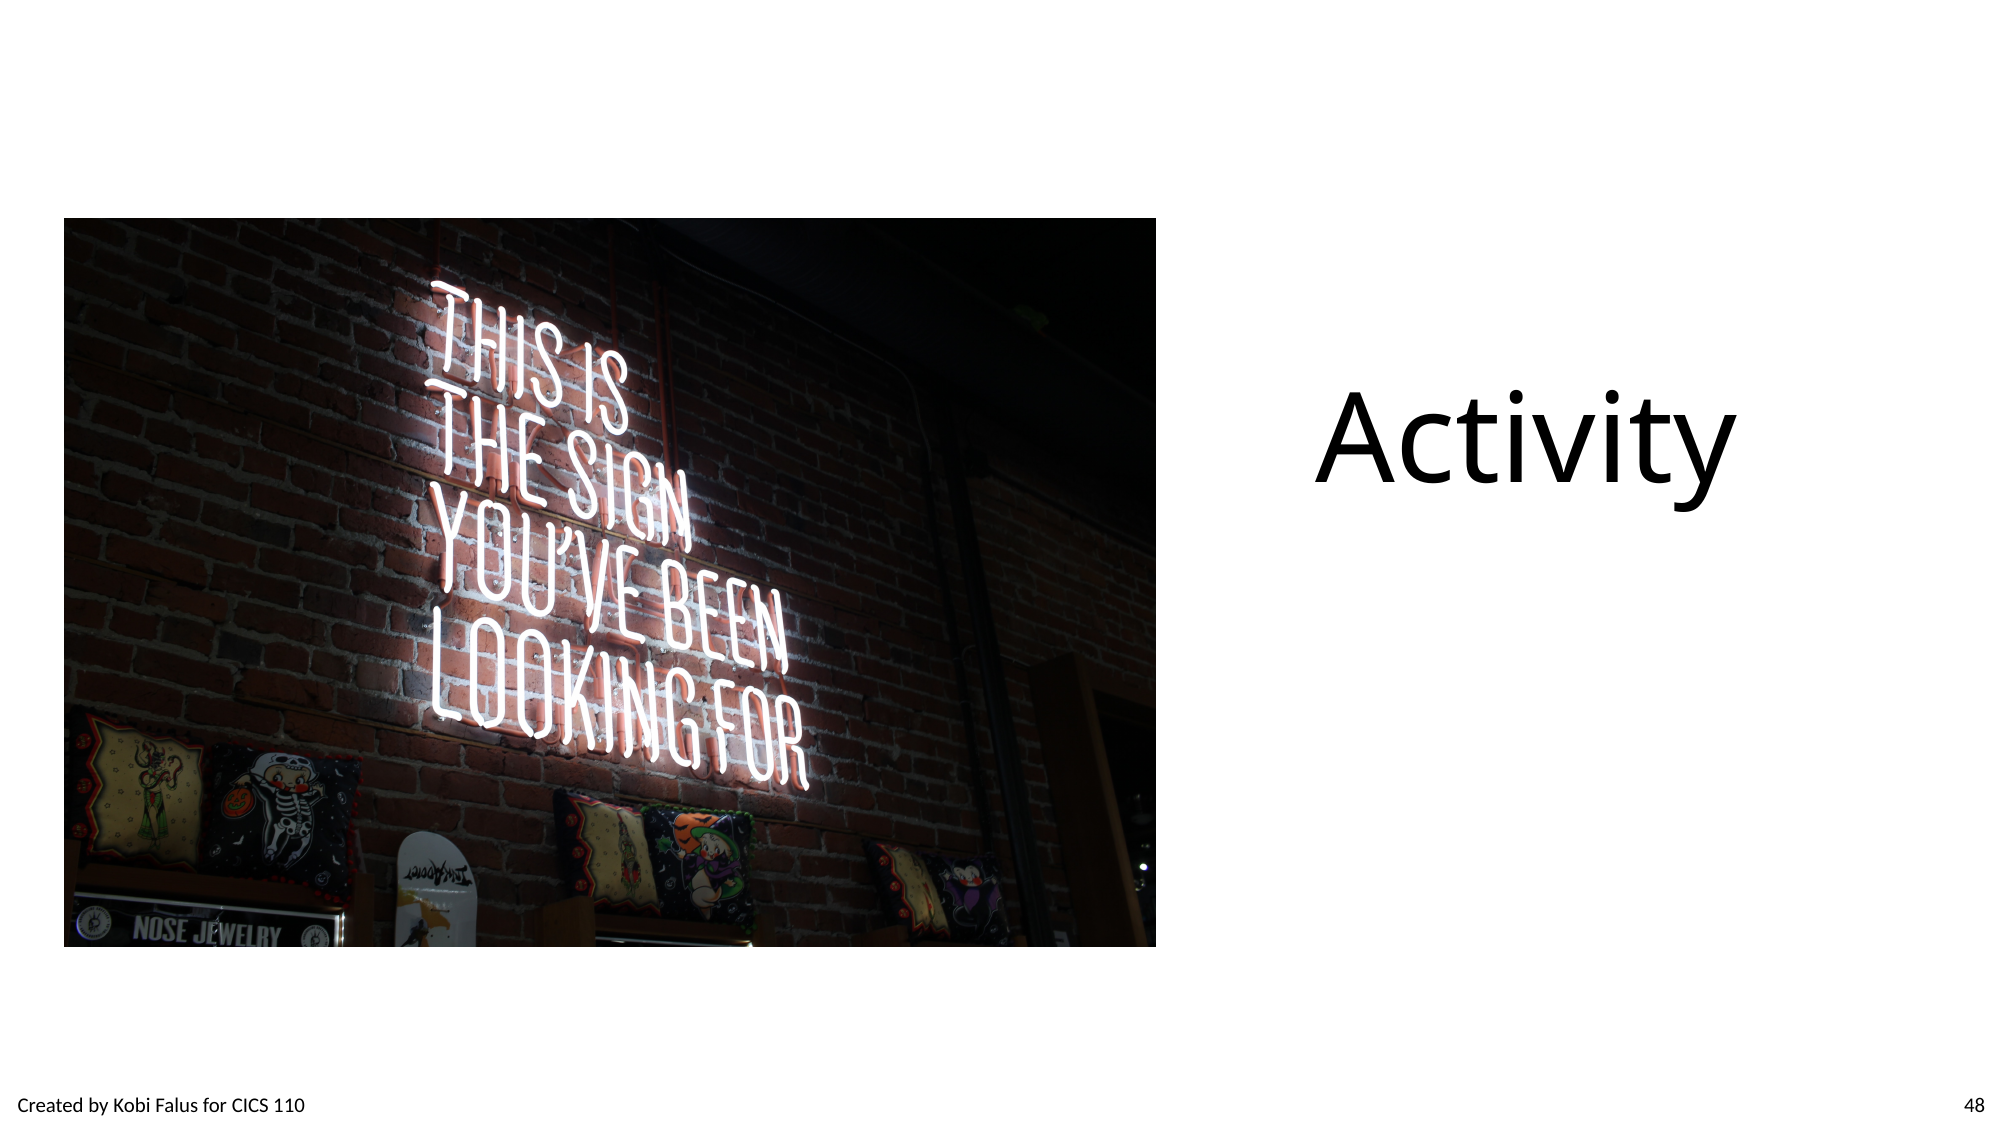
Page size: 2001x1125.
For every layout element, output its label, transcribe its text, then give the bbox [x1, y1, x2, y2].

title Activity [1300, 218, 1884, 518]
picture [64, 218, 1156, 947]
